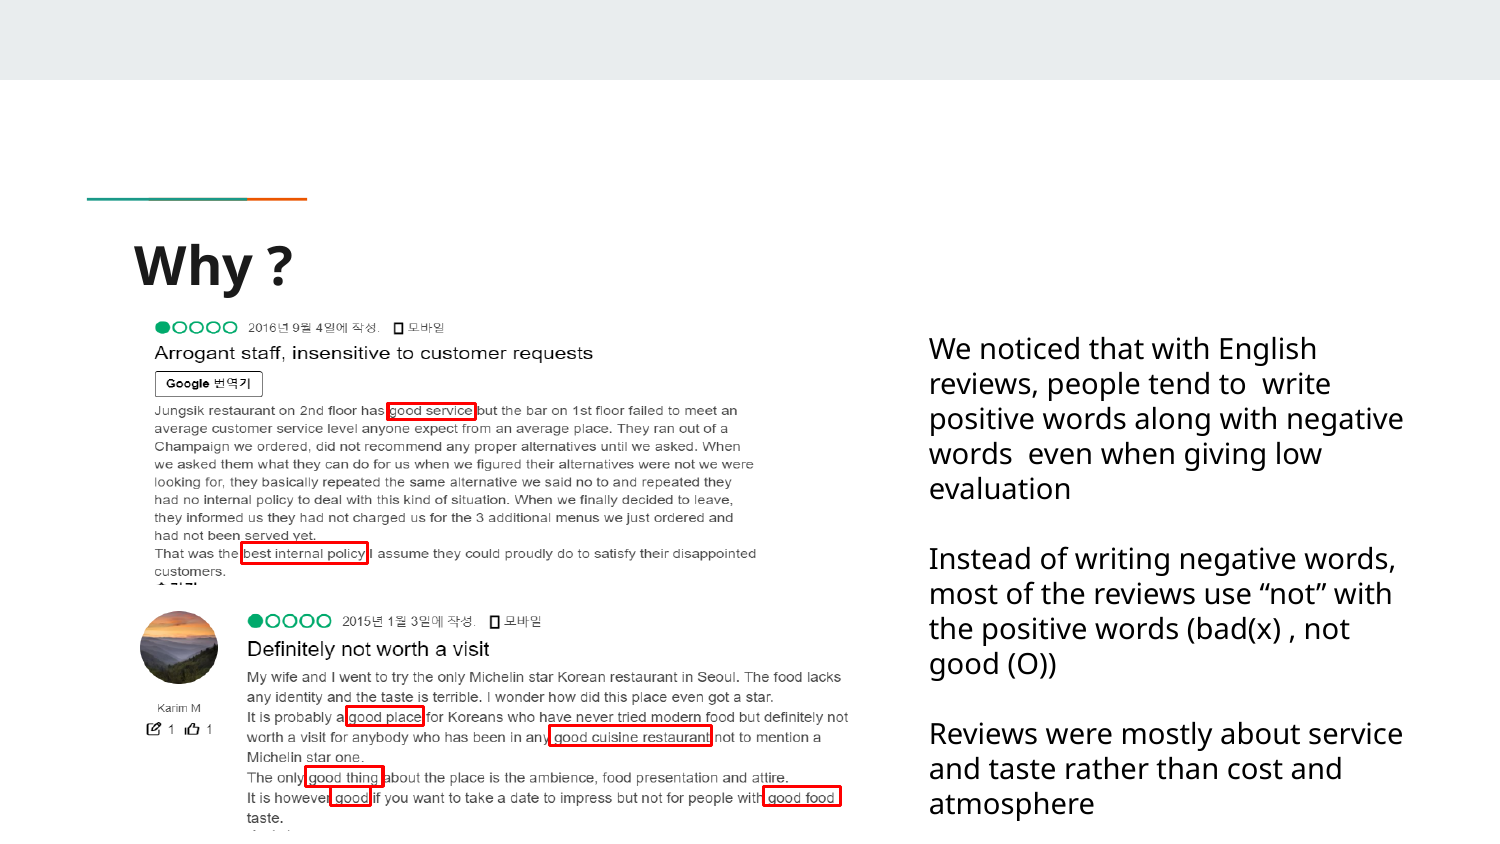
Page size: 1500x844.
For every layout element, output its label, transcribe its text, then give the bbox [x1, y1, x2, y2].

title Why ? [119, 216, 1381, 305]
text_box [134, 315, 781, 585]
text_box We noticed that with English reviews, people tend to write positive words along with negative words even when giving low evaluation Instead of writing negative words, most of the reviews use “not” with the positive words (bad(x) , not good (O)) Reviews were mostly about service and taste rather than cost and atmosphere [913, 315, 1433, 815]
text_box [126, 596, 851, 831]
